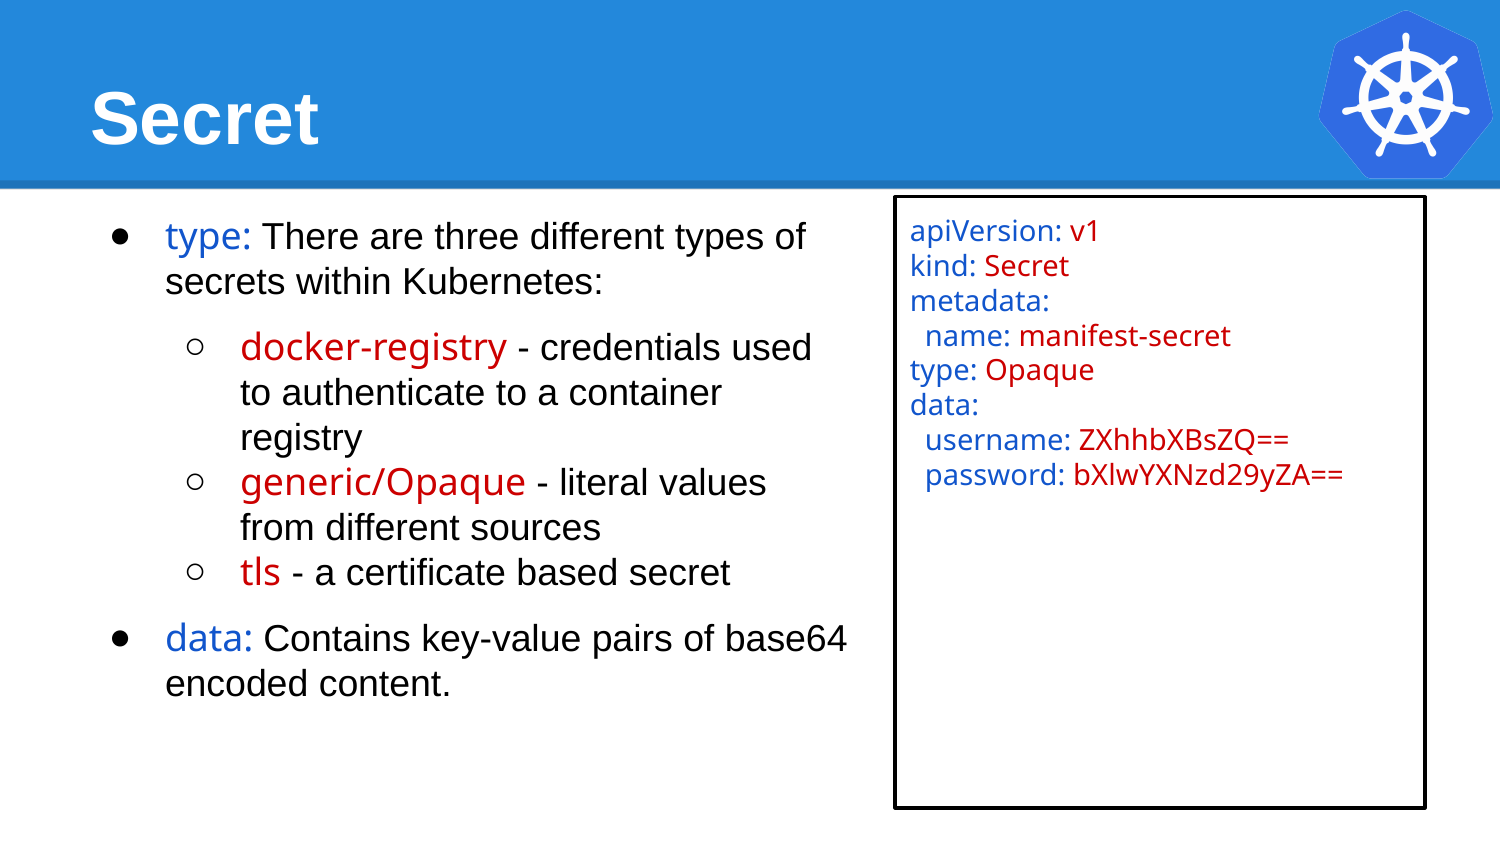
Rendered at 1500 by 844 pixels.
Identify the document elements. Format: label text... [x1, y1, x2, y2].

title Secret [75, 33, 1425, 175]
list apiVersion: v1 kind: Secret metadata: name: manifest-secret type: Opaque data: username: ZXhhbXBsZQ== password: bXlwYXNzd29yZA== [895, 196, 1425, 808]
picture [1318, 7, 1494, 182]
list type: There are three different types of secrets within Kubernetes: docker-registry - credentials used to authenticate to a container registry generic/Opaque - literal values from different sources tls - a certificate based secret data: Contains key-value pairs of base64 encoded content. [75, 196, 866, 808]
